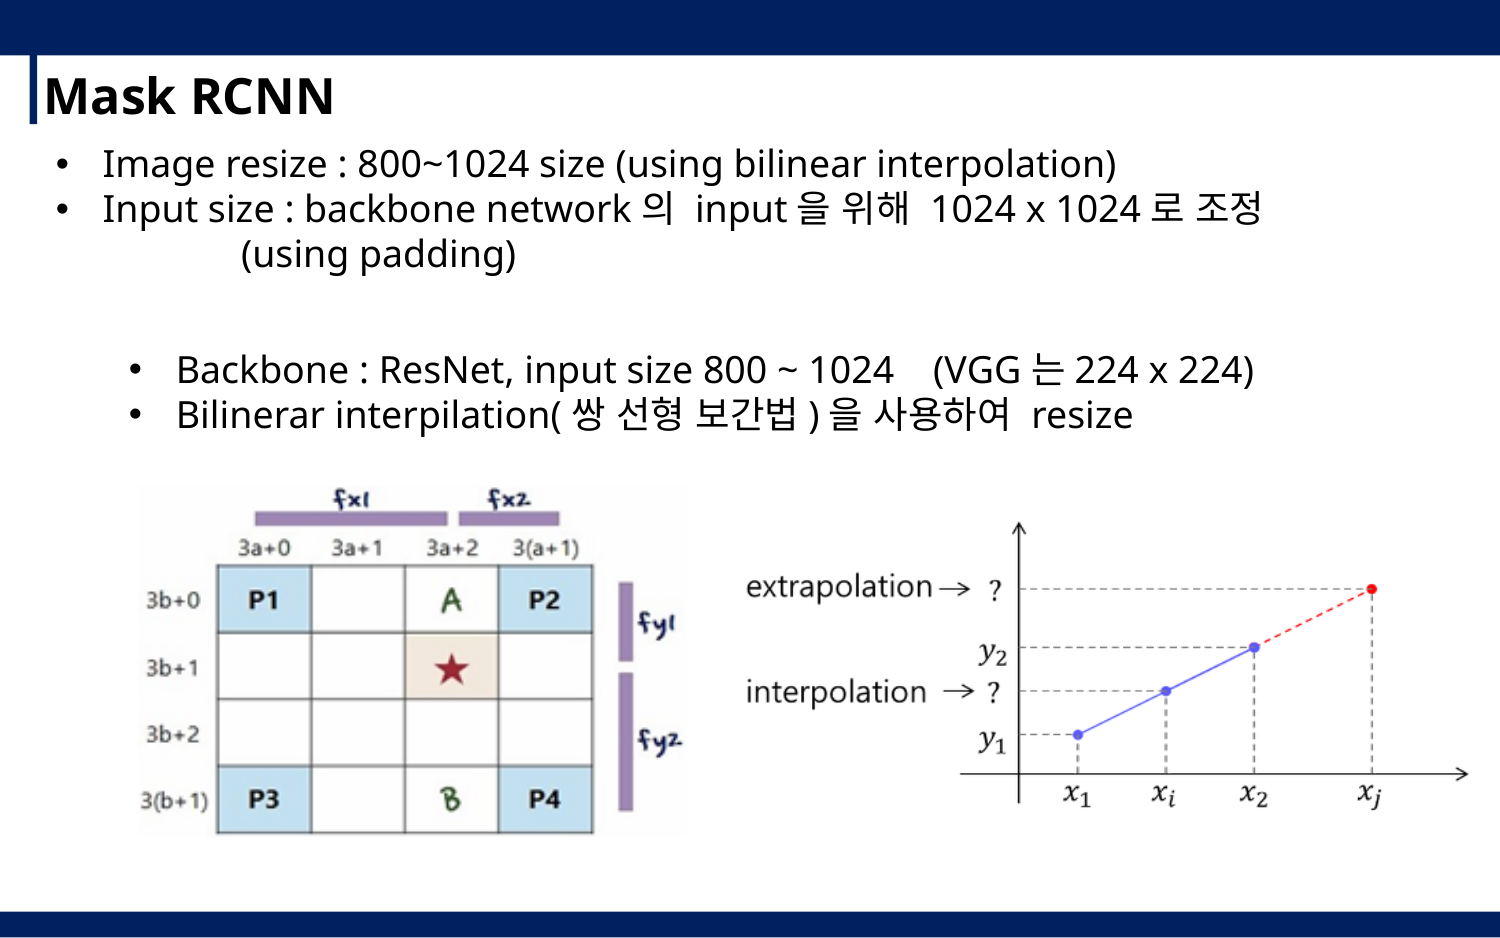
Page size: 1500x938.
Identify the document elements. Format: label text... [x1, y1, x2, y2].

text_box Backbone : ResNet, input size 800 ~ 1024 (VGG는224 x 224) Bilinerar interpilation(쌍 선형 보간법)을 사용하여 resize [114, 338, 1270, 444]
text_box [27, 43, 39, 126]
text_box Mask RCNN [28, 57, 351, 133]
picture [131, 484, 693, 847]
text_box Image resize : 800~1024 size (using bilinear interpolation) Input size : backbone network의 input을 위해 1024 x 1024로 조정 (using padding) [40, 133, 1413, 283]
picture [726, 511, 1480, 821]
